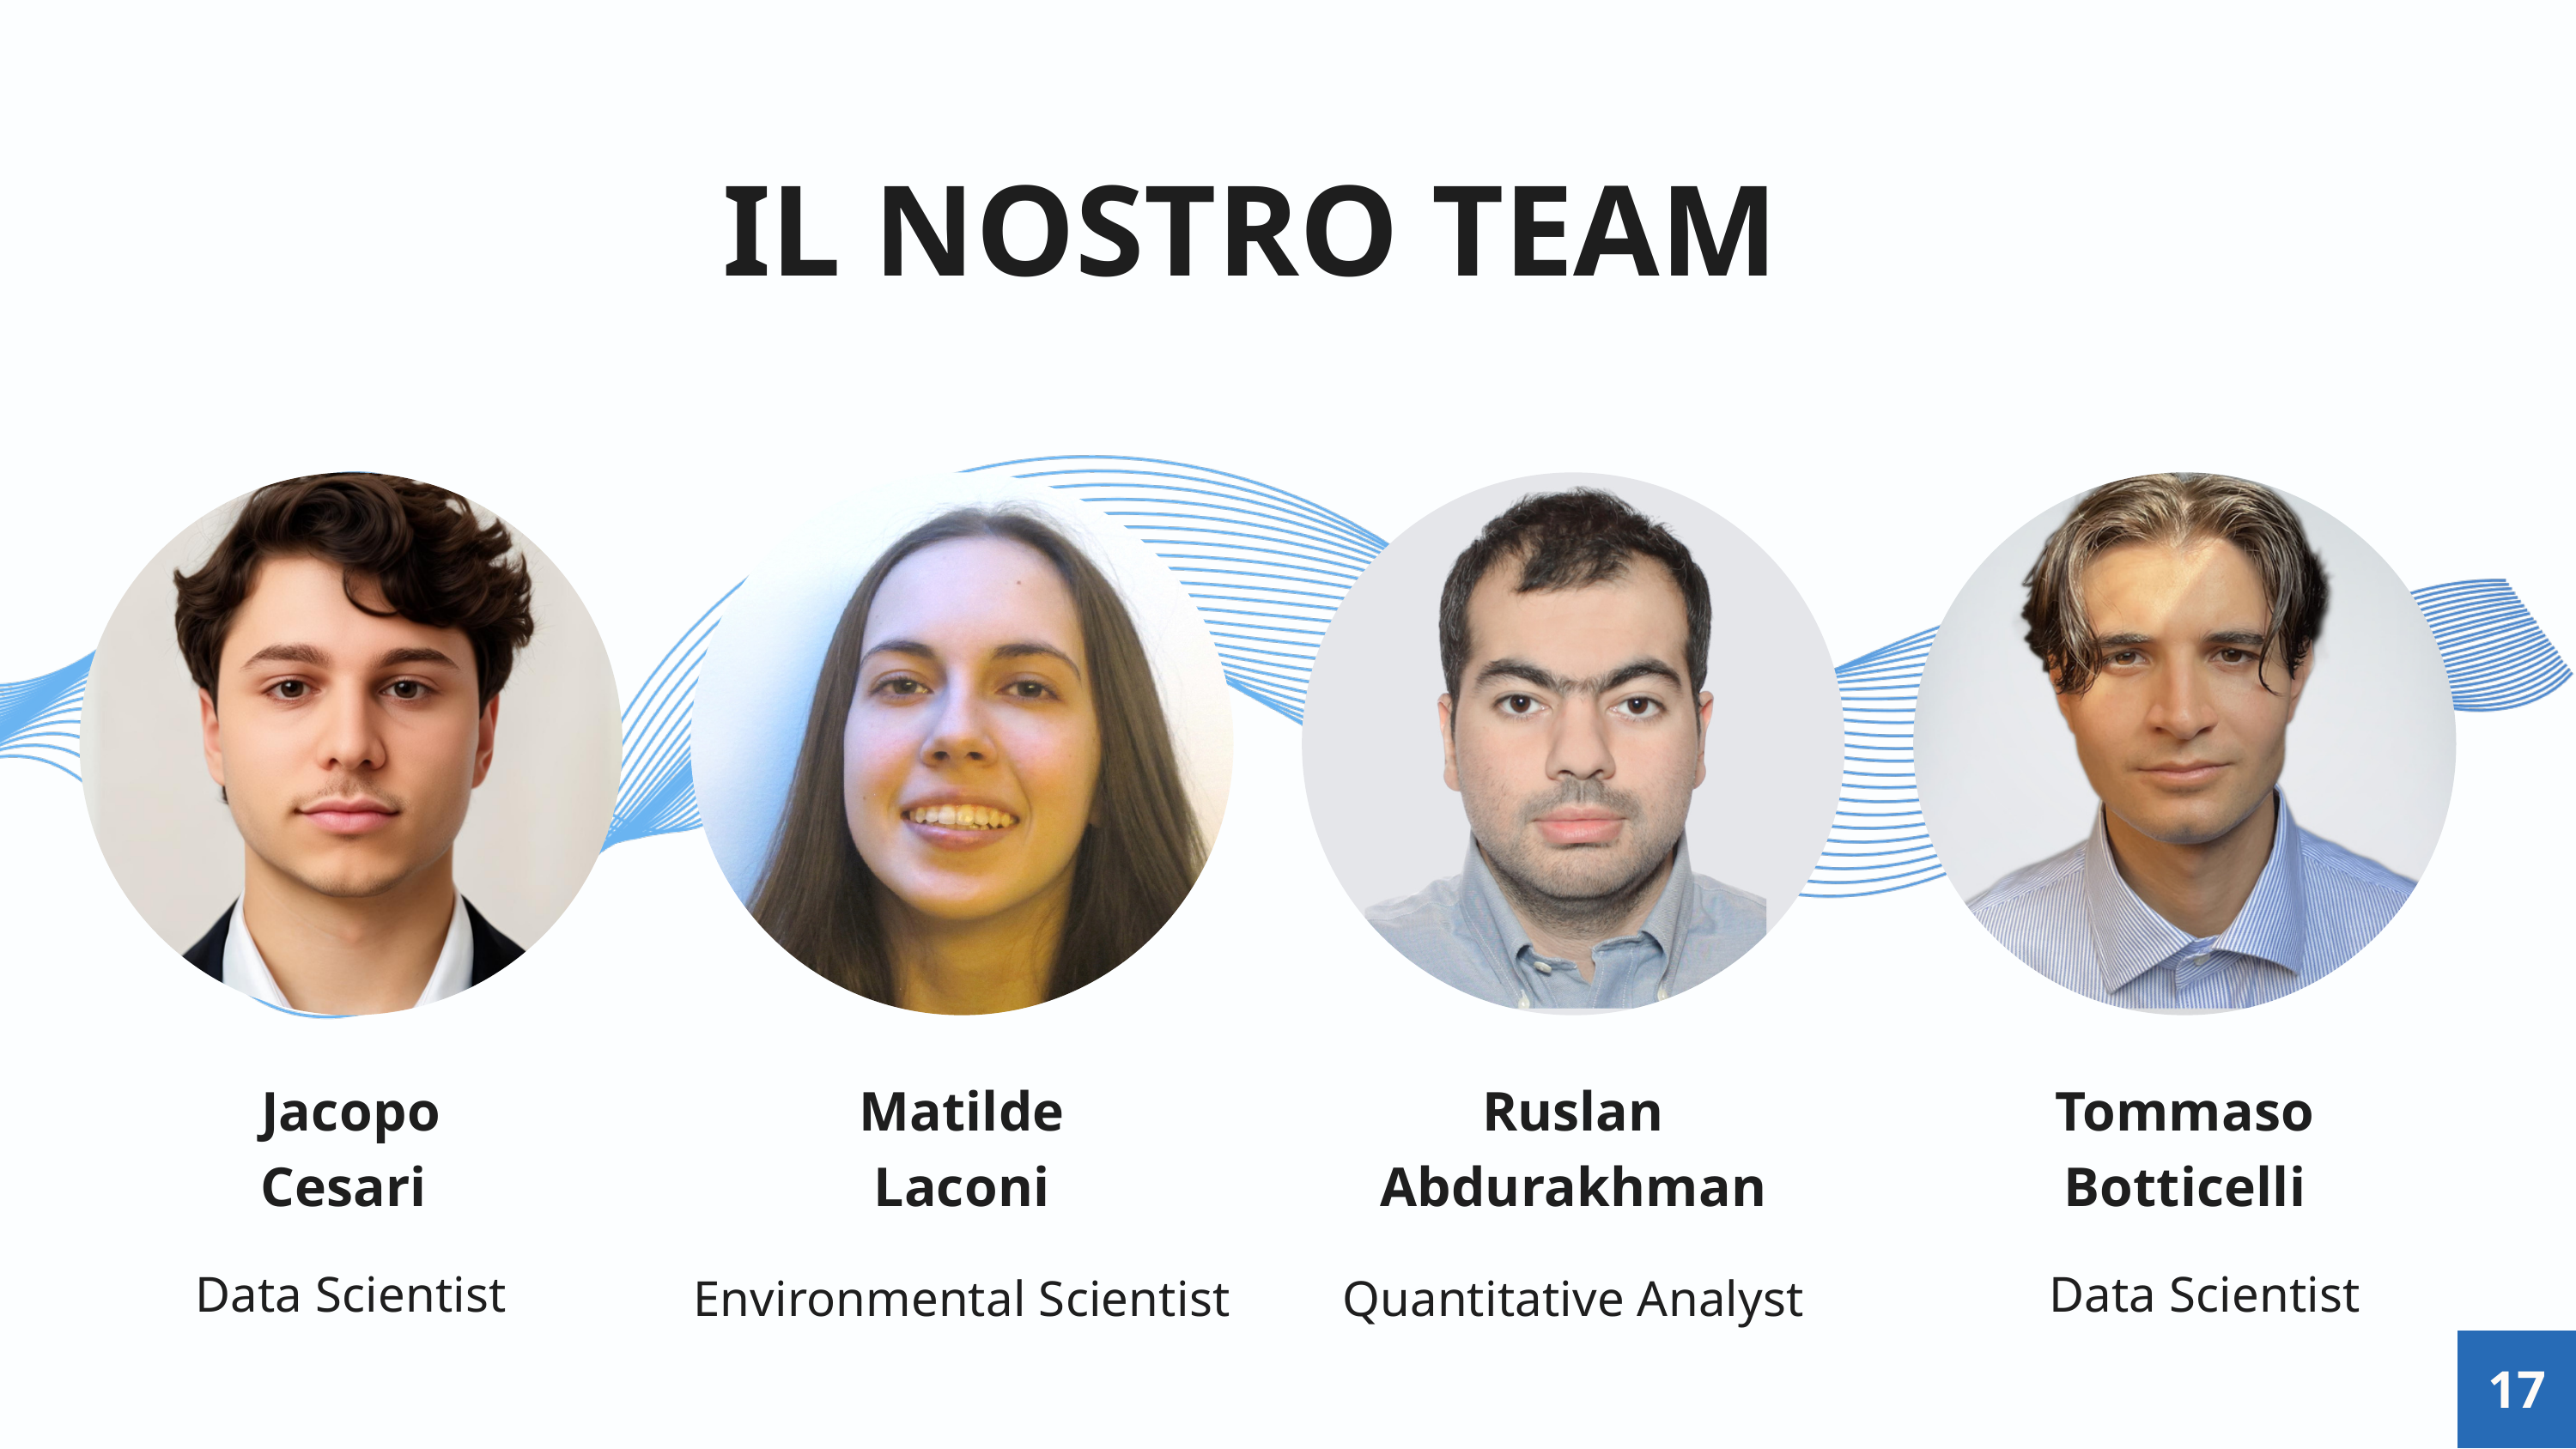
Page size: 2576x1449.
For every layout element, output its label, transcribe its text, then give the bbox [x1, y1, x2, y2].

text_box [1912, 472, 2457, 1016]
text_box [1301, 472, 1845, 1016]
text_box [690, 472, 1234, 1016]
text_box [0, 444, 2576, 1044]
text_box Data Scientist [162, 1266, 540, 1323]
text_box Environmental Scientist [601, 1258, 1322, 1326]
text_box Jacopo Cesari ​ [175, 1066, 527, 1217]
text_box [2458, 1330, 2576, 1449]
text_box Data Scientist [1876, 1266, 2534, 1323]
text_box IL NOSTRO TEAM [570, 125, 1930, 301]
text_box Ruslan Abdurakhman​ [1315, 1066, 1832, 1217]
text_box Matilde Laconi [778, 1066, 1145, 1217]
text_box Quantitative Analyst [1322, 1258, 1934, 1326]
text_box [79, 472, 623, 1016]
text_box Tommaso Botticelli [1948, 1066, 2421, 1217]
